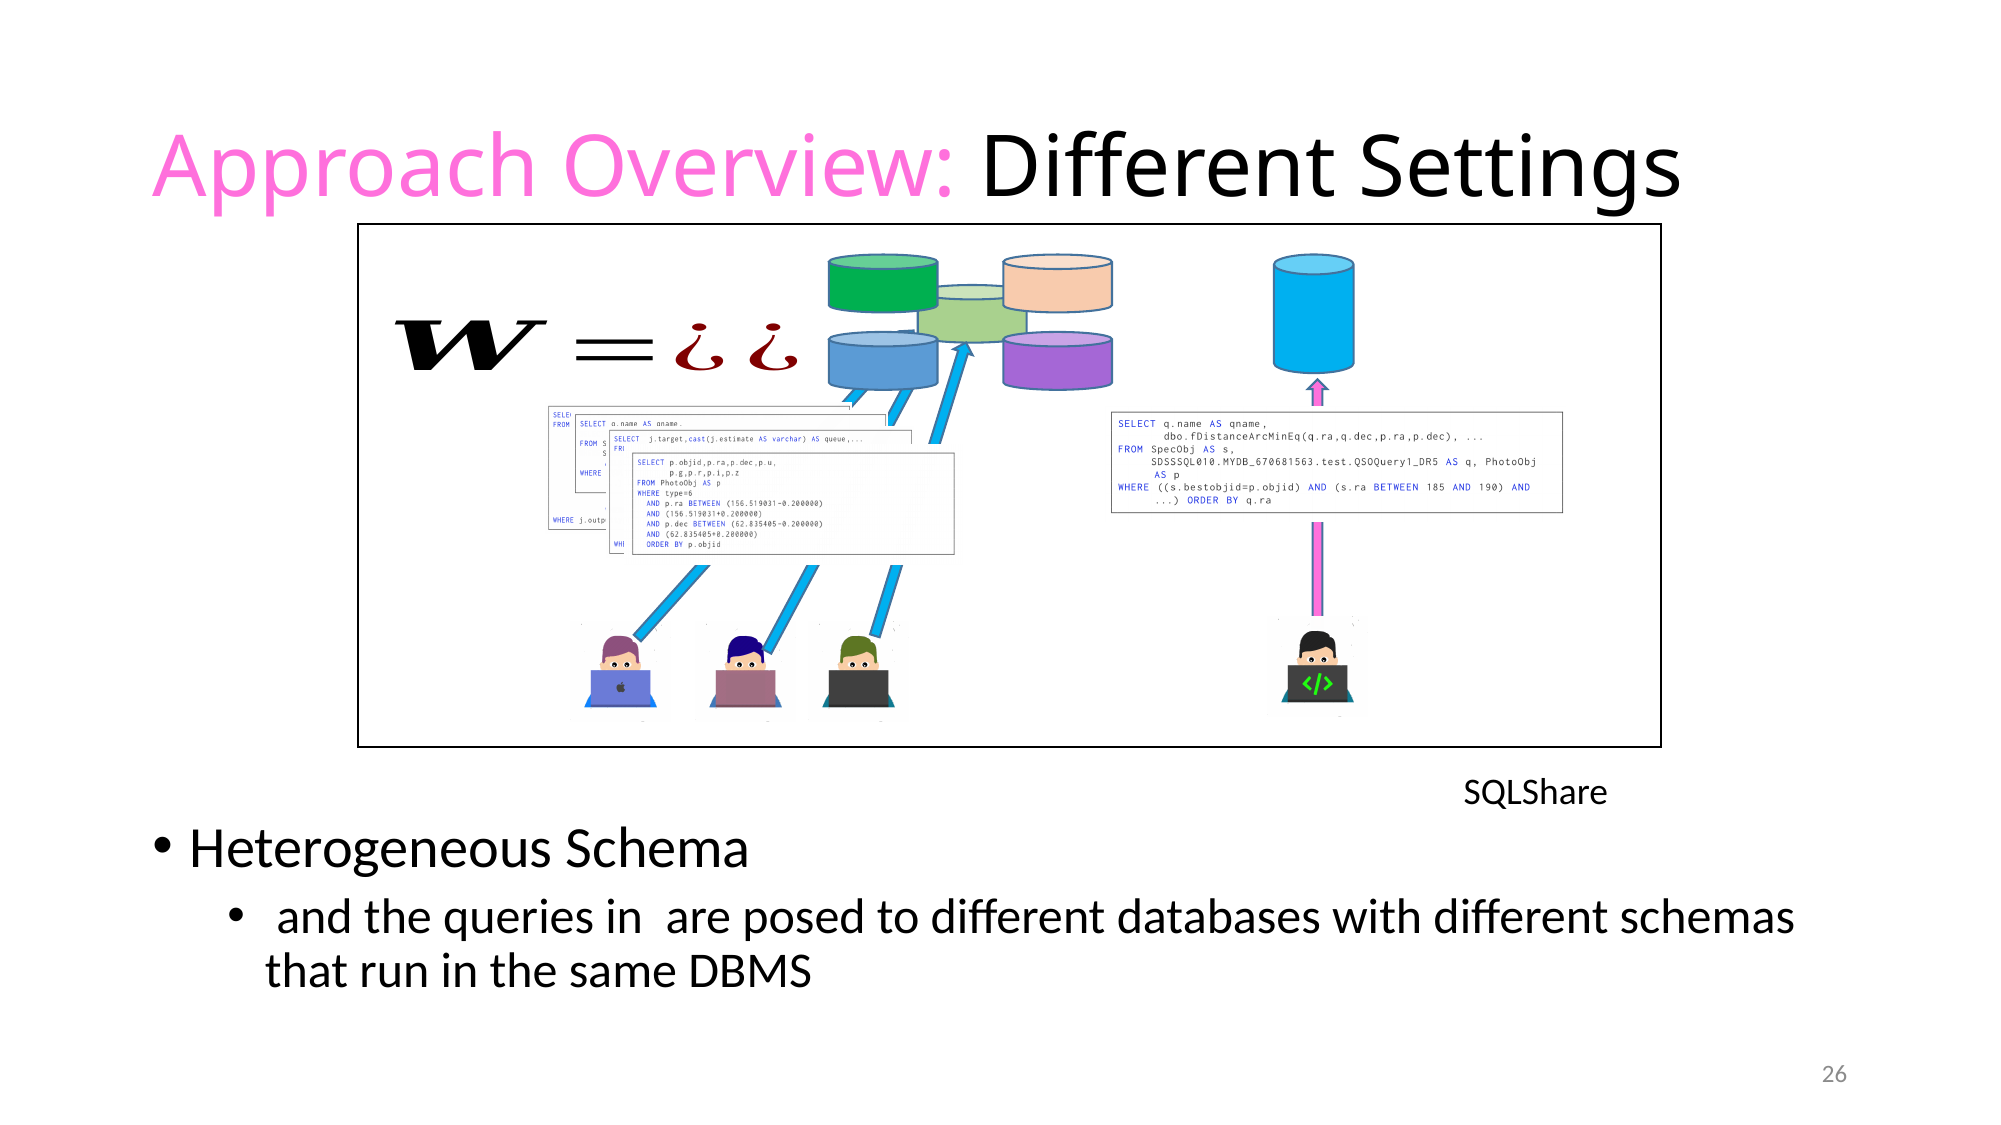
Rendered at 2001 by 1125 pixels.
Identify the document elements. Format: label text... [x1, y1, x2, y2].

text_box [873, 565, 904, 621]
text_box SQLShare [1448, 760, 1624, 820]
text_box [776, 565, 820, 621]
picture [807, 621, 909, 722]
picture [1267, 616, 1368, 717]
picture [570, 621, 671, 722]
text_box [357, 278, 1662, 748]
slide_number 26 [1412, 1042, 1863, 1103]
title Approach Overview: Different Settings [137, 59, 1982, 278]
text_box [388, 310, 1618, 565]
text_box [644, 565, 711, 621]
picture [694, 621, 796, 722]
